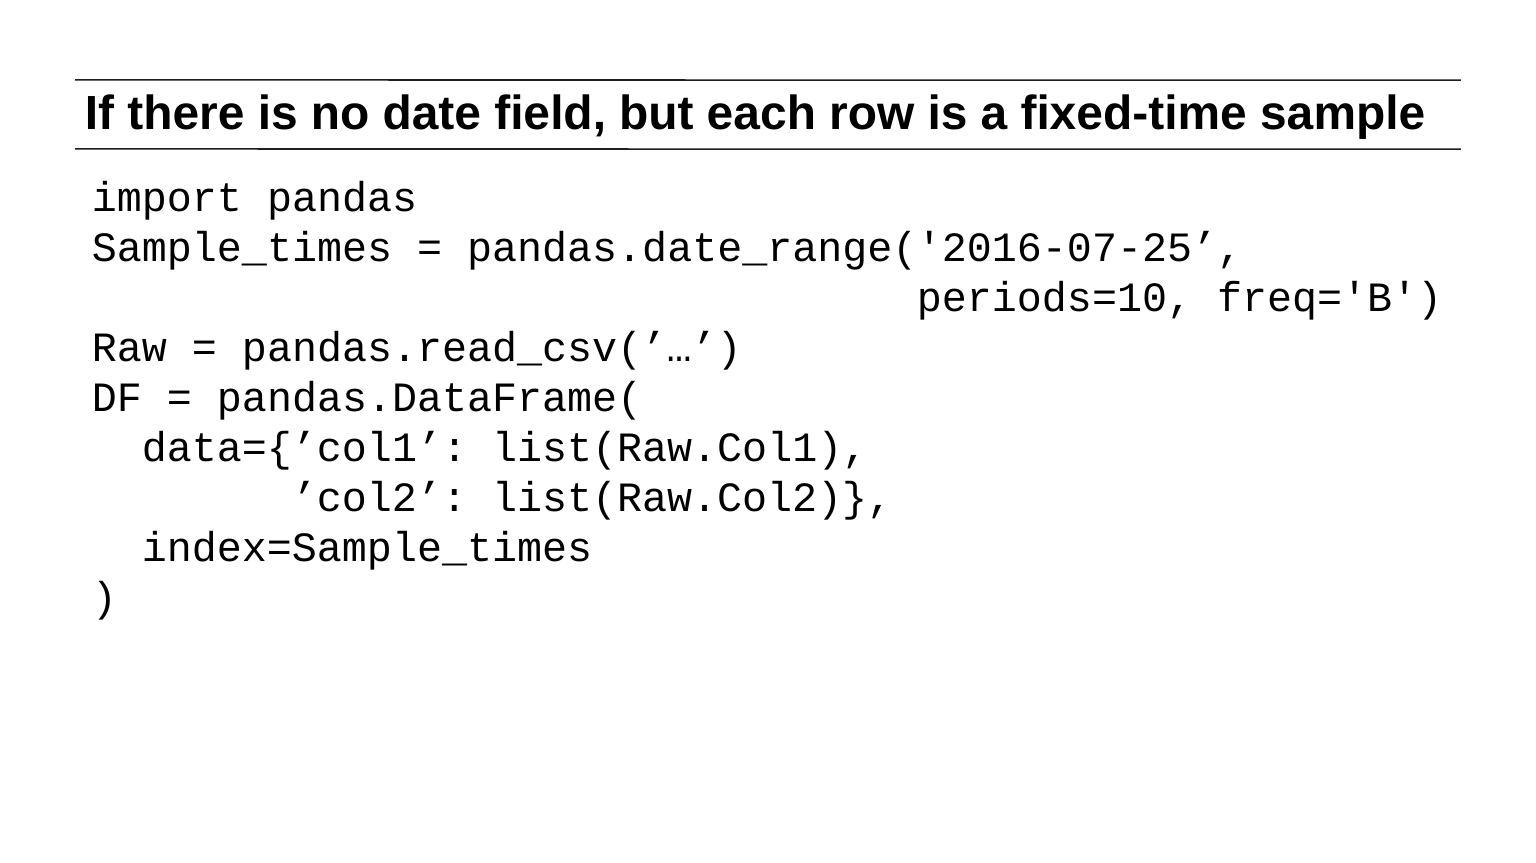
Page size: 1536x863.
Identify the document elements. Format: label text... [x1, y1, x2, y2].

title If there is no date field, but each row is a fixed-time sample [76, 82, 1460, 160]
list import pandas Sample_times = pandas.date_range('2016-07-25’, periods=10, freq='B') Raw = pandas.read_csv(’…’) DF = pandas.DataFrame( data={’col1’: list(Raw.Col1), ’col2’: list(Raw.Col2)}, index=Sample_times ) [76, 160, 1460, 823]
